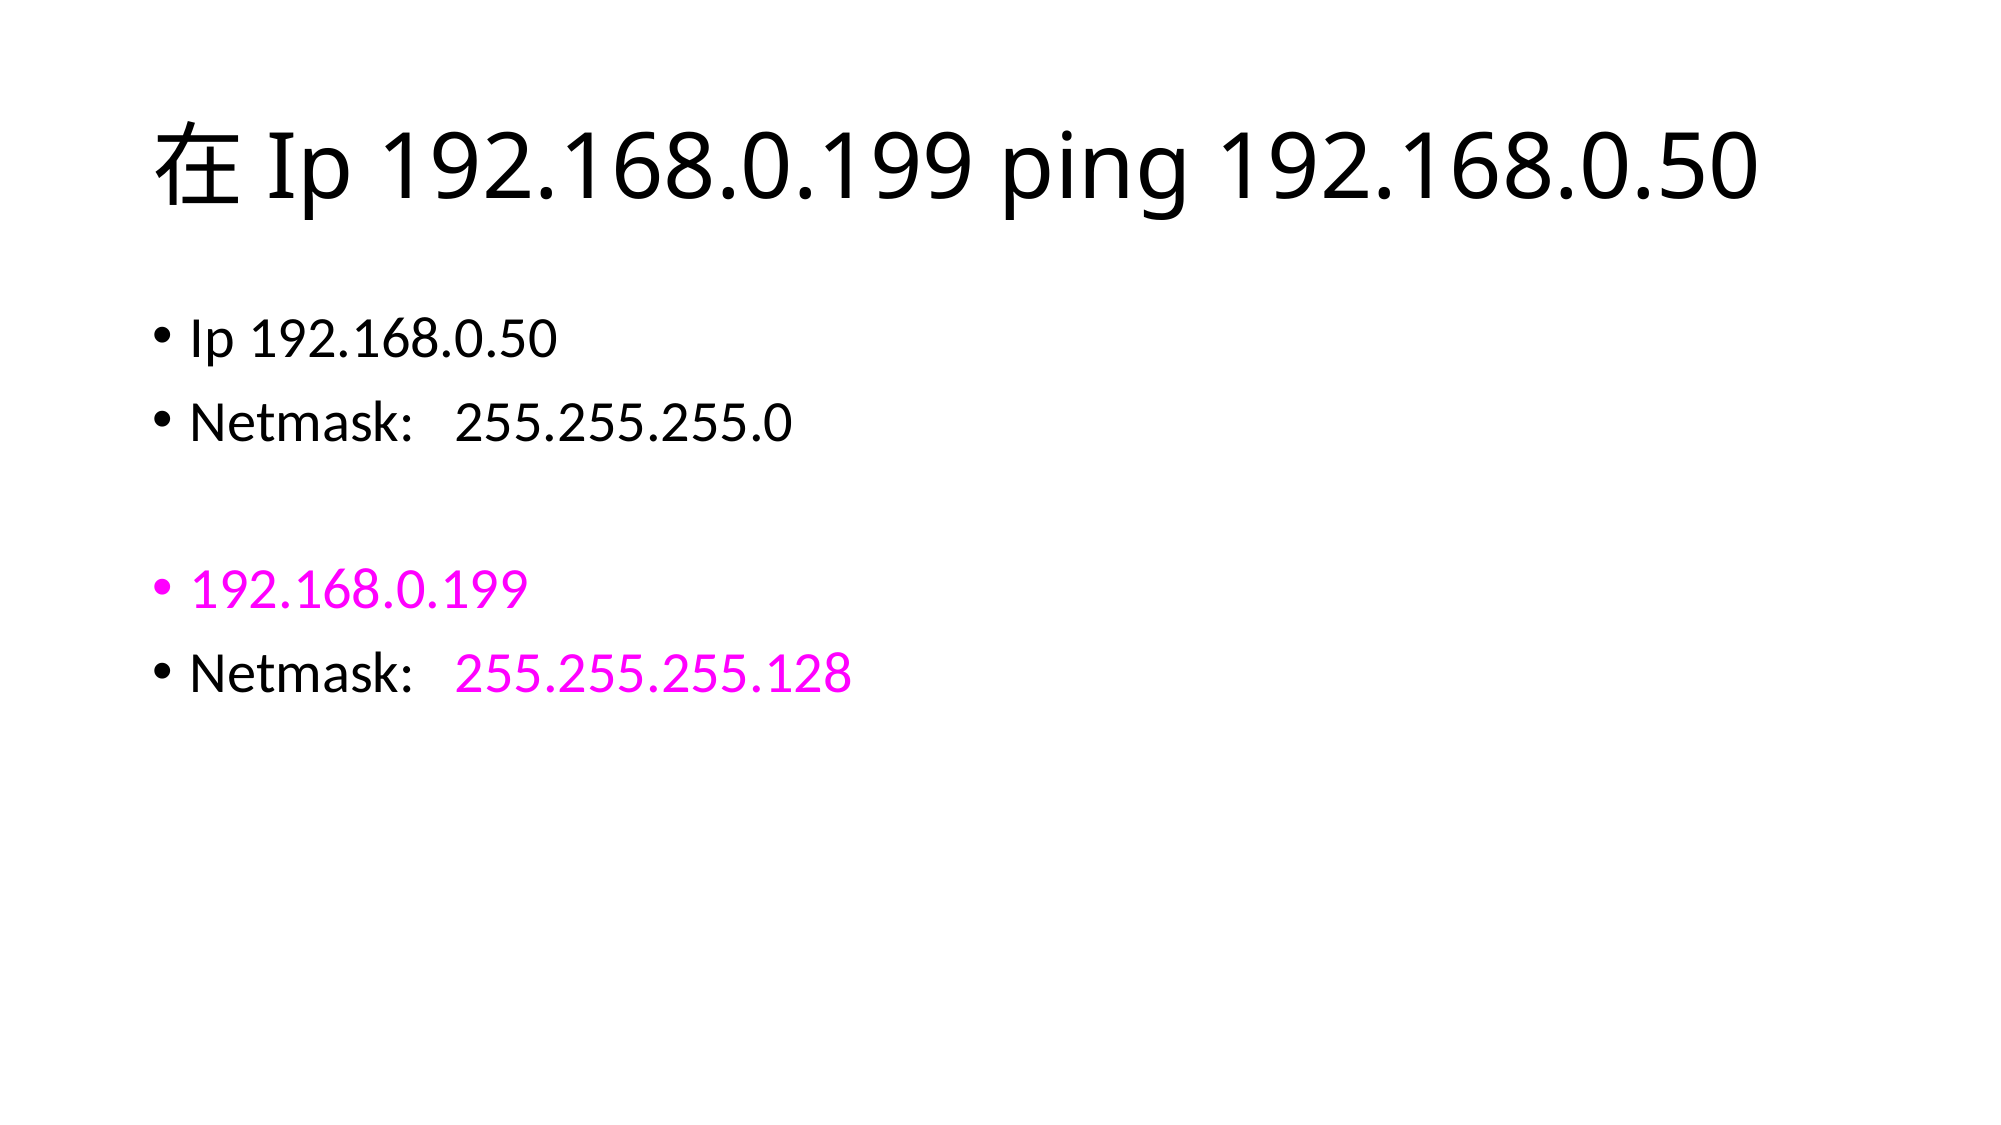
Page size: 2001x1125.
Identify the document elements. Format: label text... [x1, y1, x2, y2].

list Ip 192.168.0.50 Netmask: 255.255.255.0 192.168.0.199 Netmask: 255.255.255.128 [137, 299, 1863, 1014]
title 在Ip 192.168.0.199 ping 192.168.0.50 [137, 59, 1863, 278]
